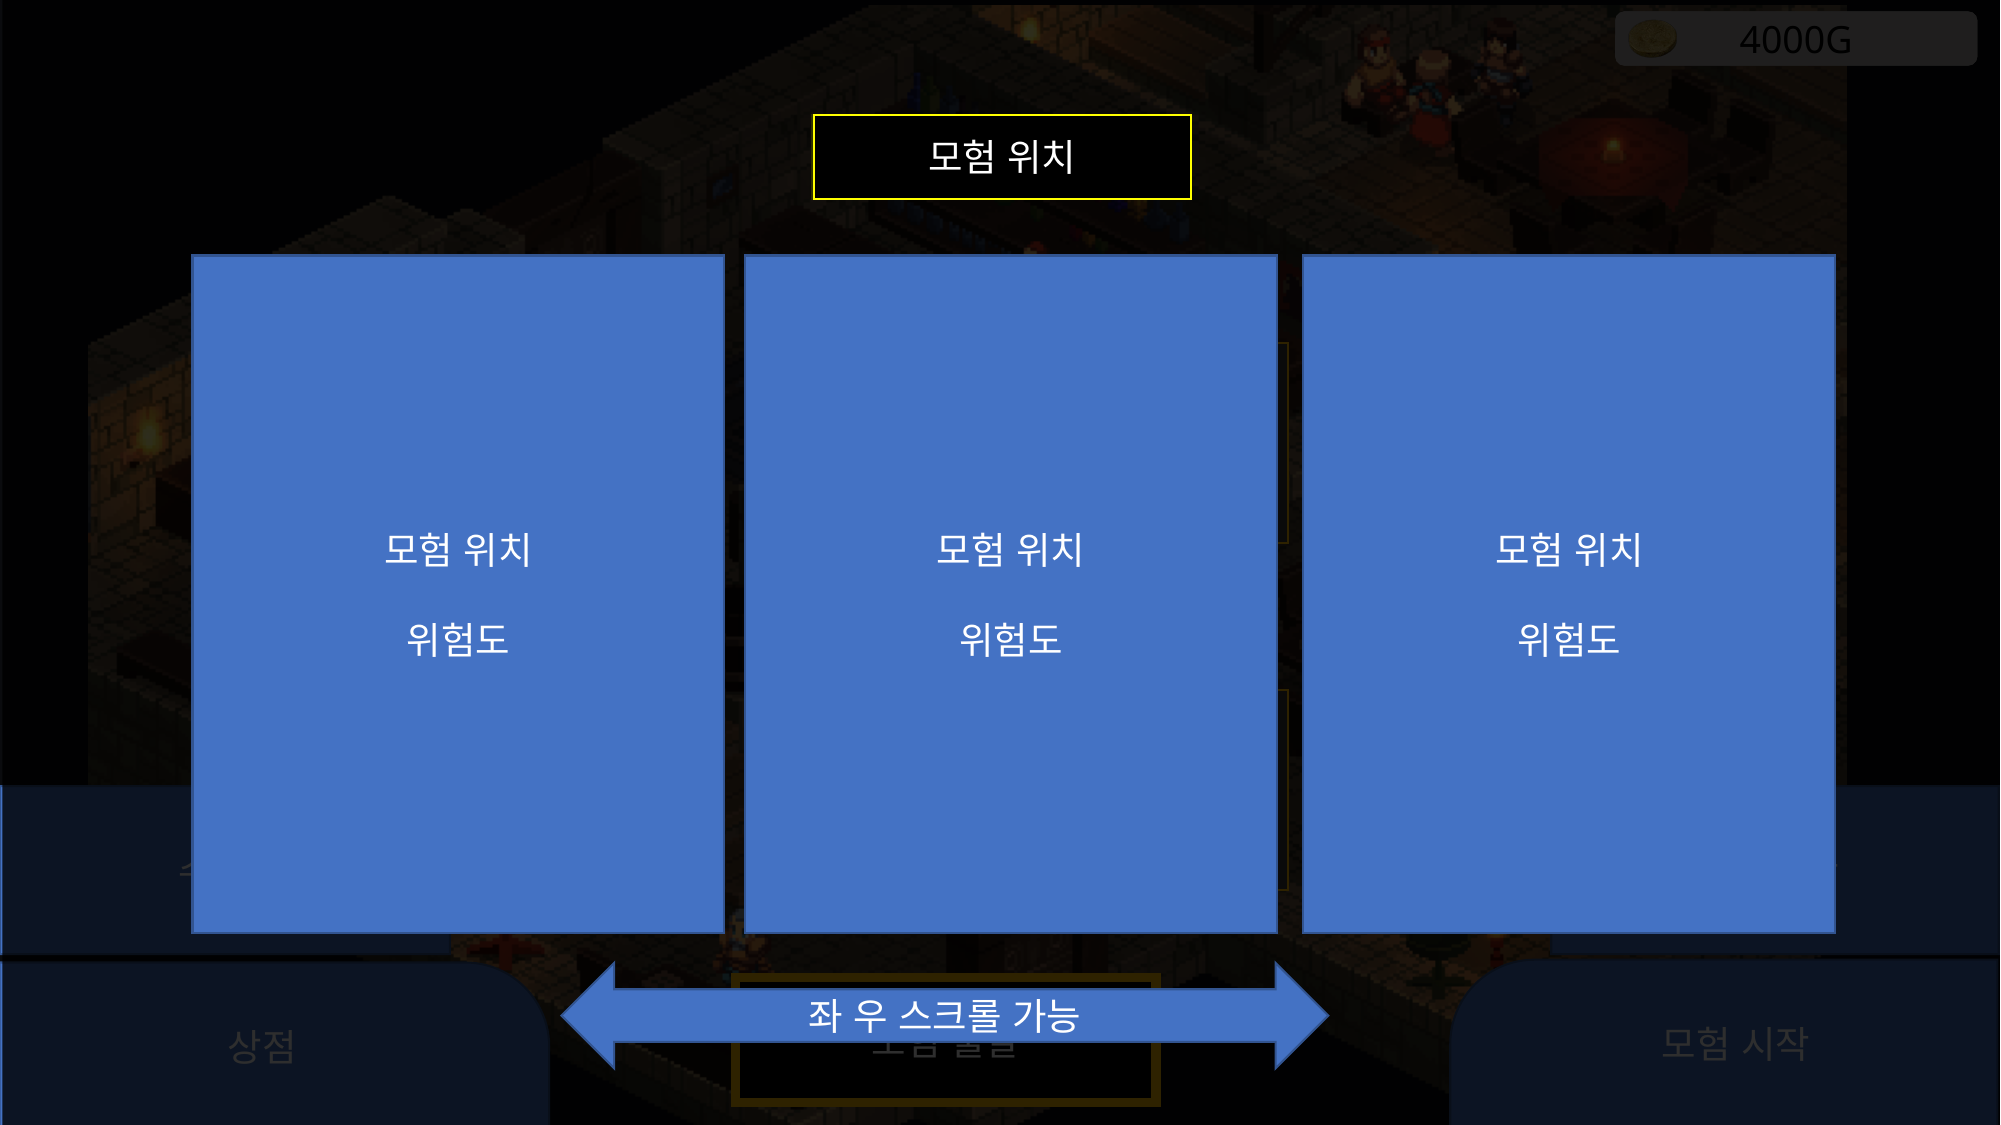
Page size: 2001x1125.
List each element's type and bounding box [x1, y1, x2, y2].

picture [88, 5, 1847, 1125]
text_box [1, 0, 2000, 1125]
